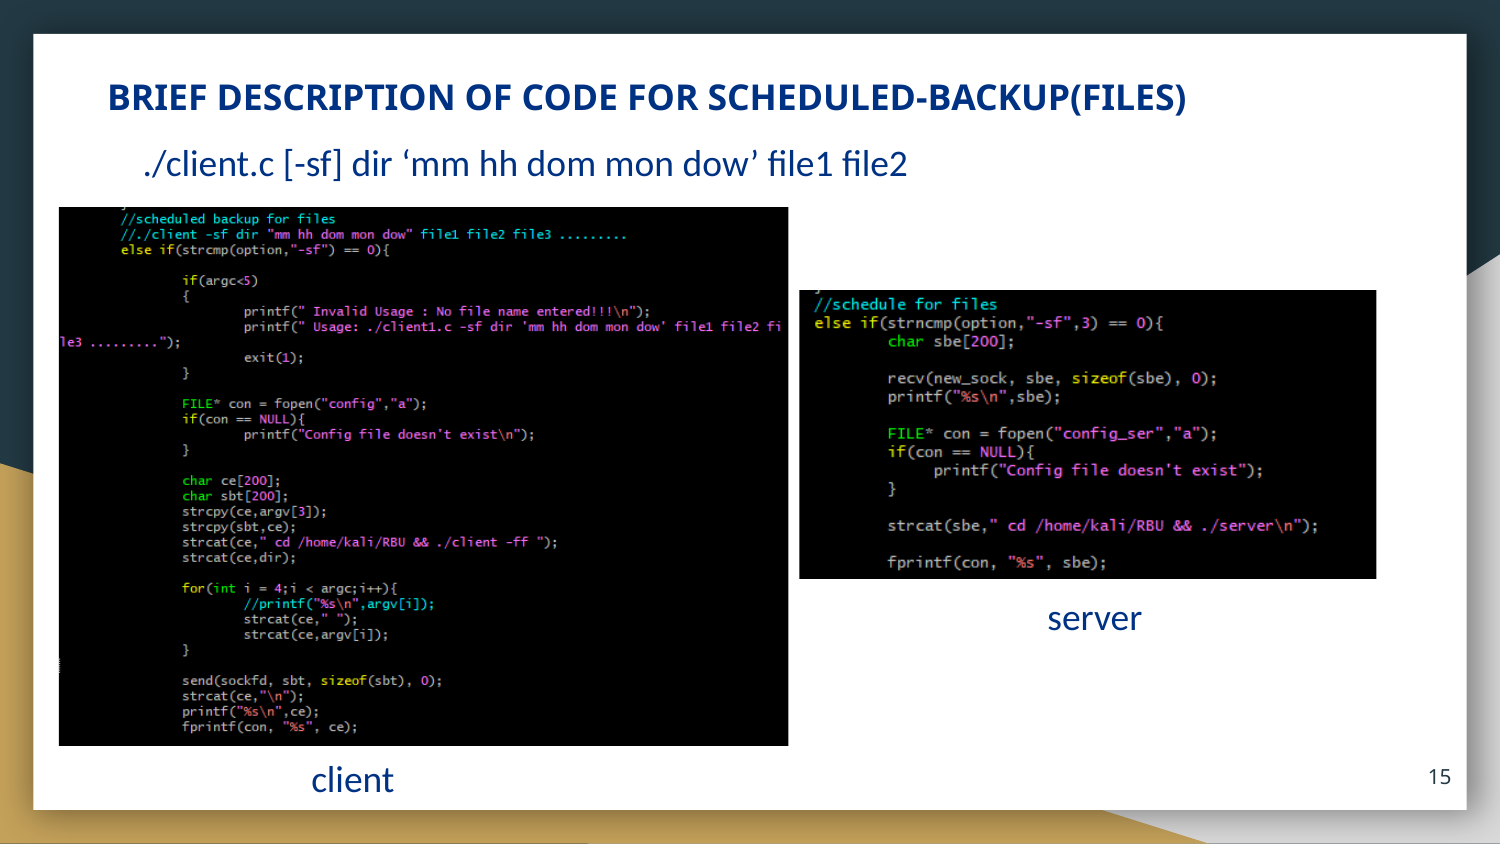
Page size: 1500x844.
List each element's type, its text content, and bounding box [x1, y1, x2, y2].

text_box server [1032, 578, 1500, 654]
text_box client [296, 753, 789, 815]
picture [798, 290, 1377, 579]
text_box ./client.c [-sf] dir ‘mm hh dom mon dow’ file1 file2 [127, 124, 1253, 200]
picture [58, 207, 789, 746]
slide_number ‹#› [1376, 745, 1467, 810]
title BRIEF DESCRIPTION OF CODE FOR SCHEDULED-BACKUP(FILES) [92, 59, 1366, 169]
